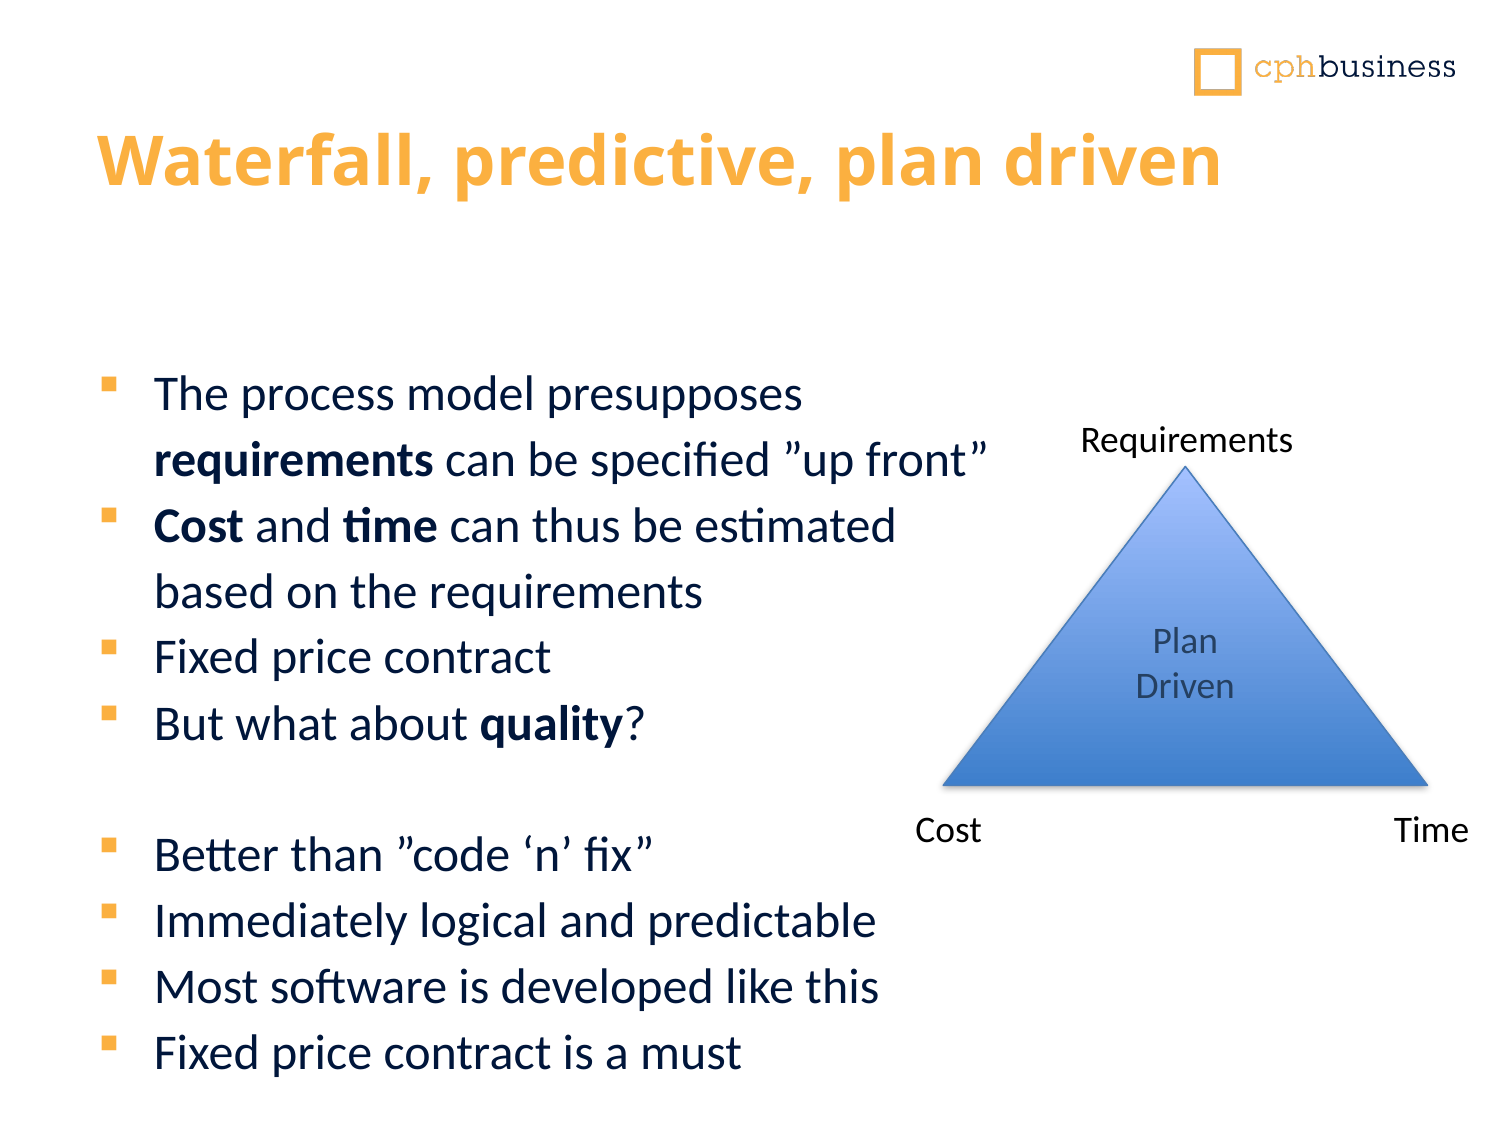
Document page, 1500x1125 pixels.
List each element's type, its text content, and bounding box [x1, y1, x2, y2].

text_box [899, 407, 1486, 859]
list The process model presupposes requirements can be specified ”up front” Cost and time can thus be estimated based on the requirements Fixed price contract But what about quality? Better than ”code ‘n’ fix” Immediately logical and predictable Most software is developed like this Fixed price contract is a must [83, 347, 1034, 1094]
picture [1147, 1, 1500, 143]
list Waterfall, predictive, plan driven [83, 109, 1411, 298]
